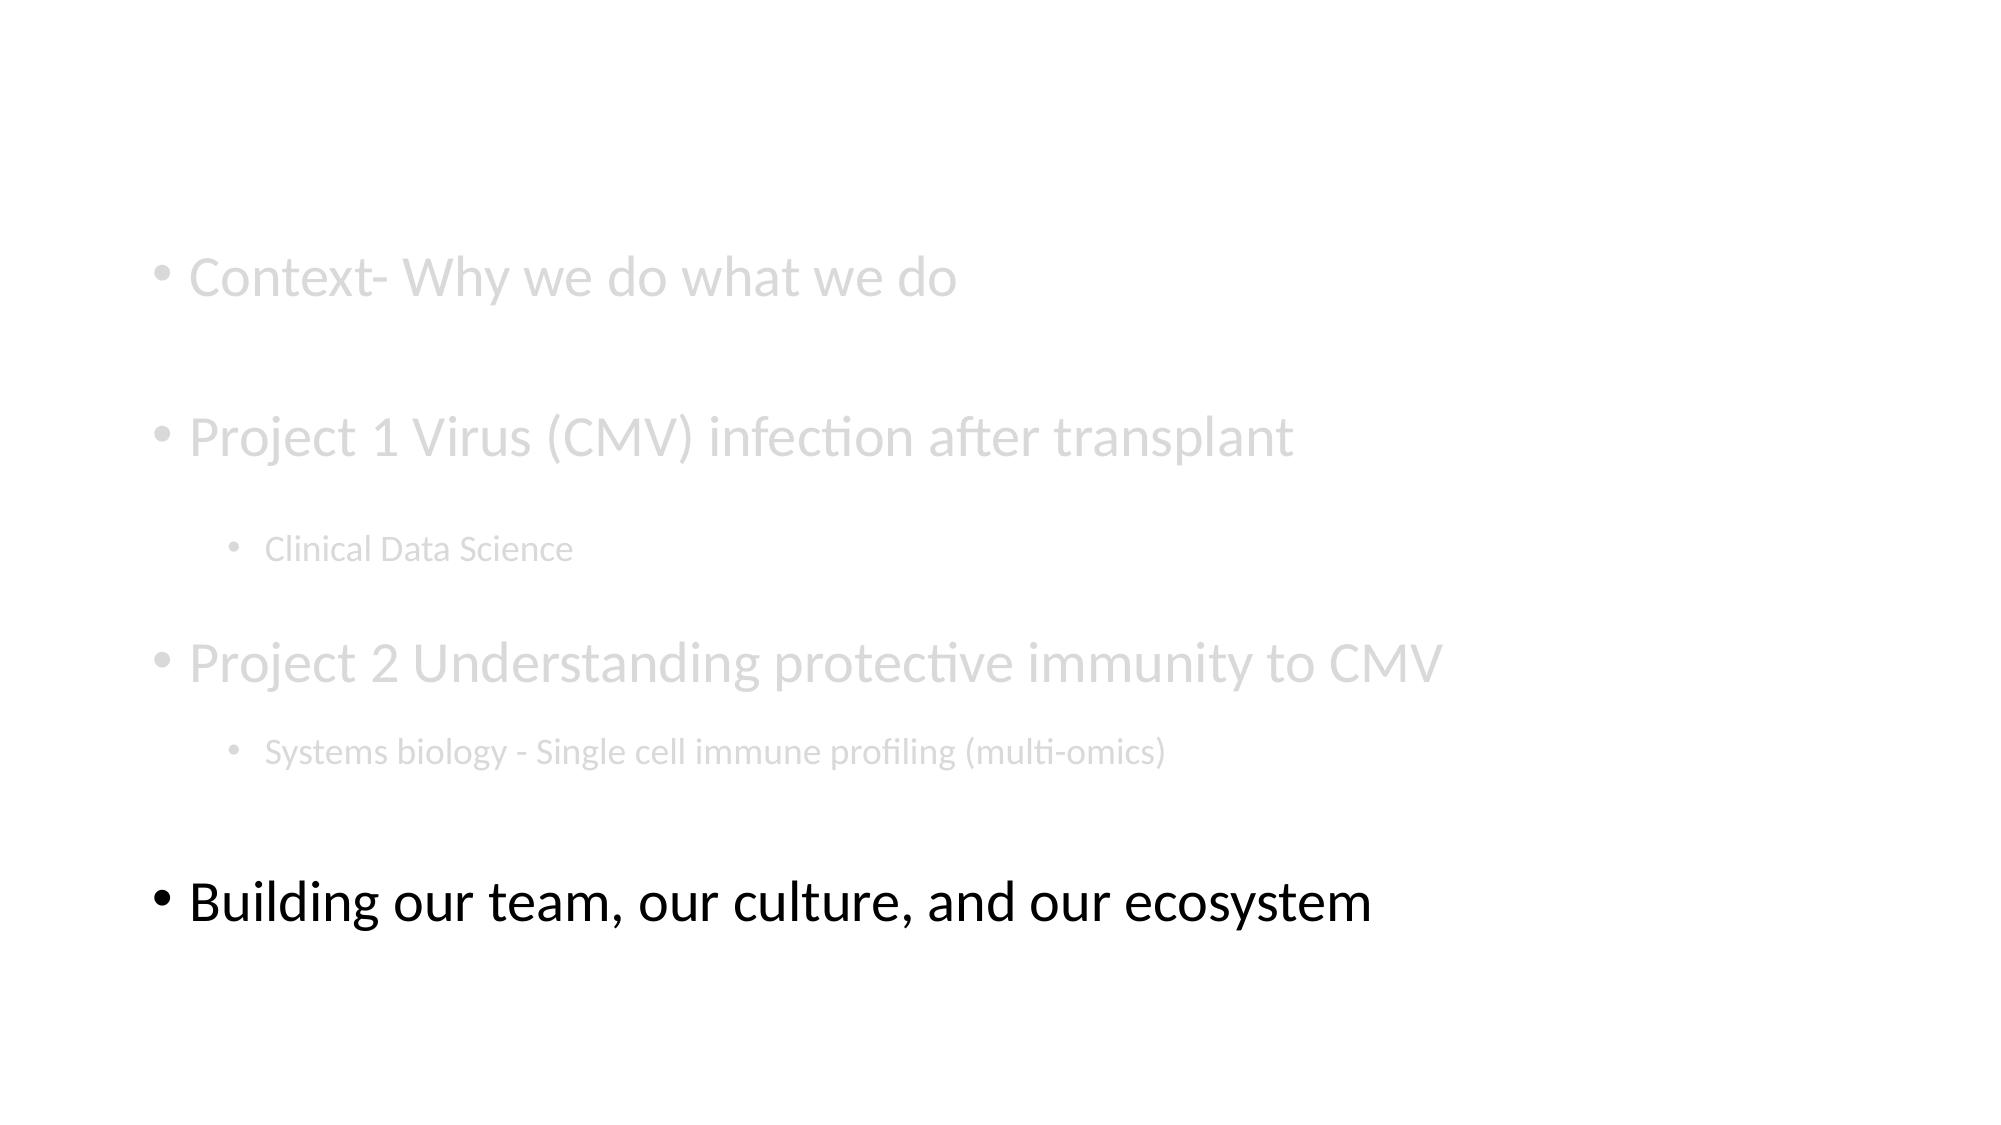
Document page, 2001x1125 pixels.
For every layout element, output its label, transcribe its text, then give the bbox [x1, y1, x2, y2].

list Context- Why we do what we do Project 1 Virus (CMV) infection after transplant Clinical Data Science Project 2 Understanding protective immunity to CMV Systems biology - Single cell immune profiling (multi-omics) Building our team, our culture, and our ecosystem [137, 160, 1875, 1091]
